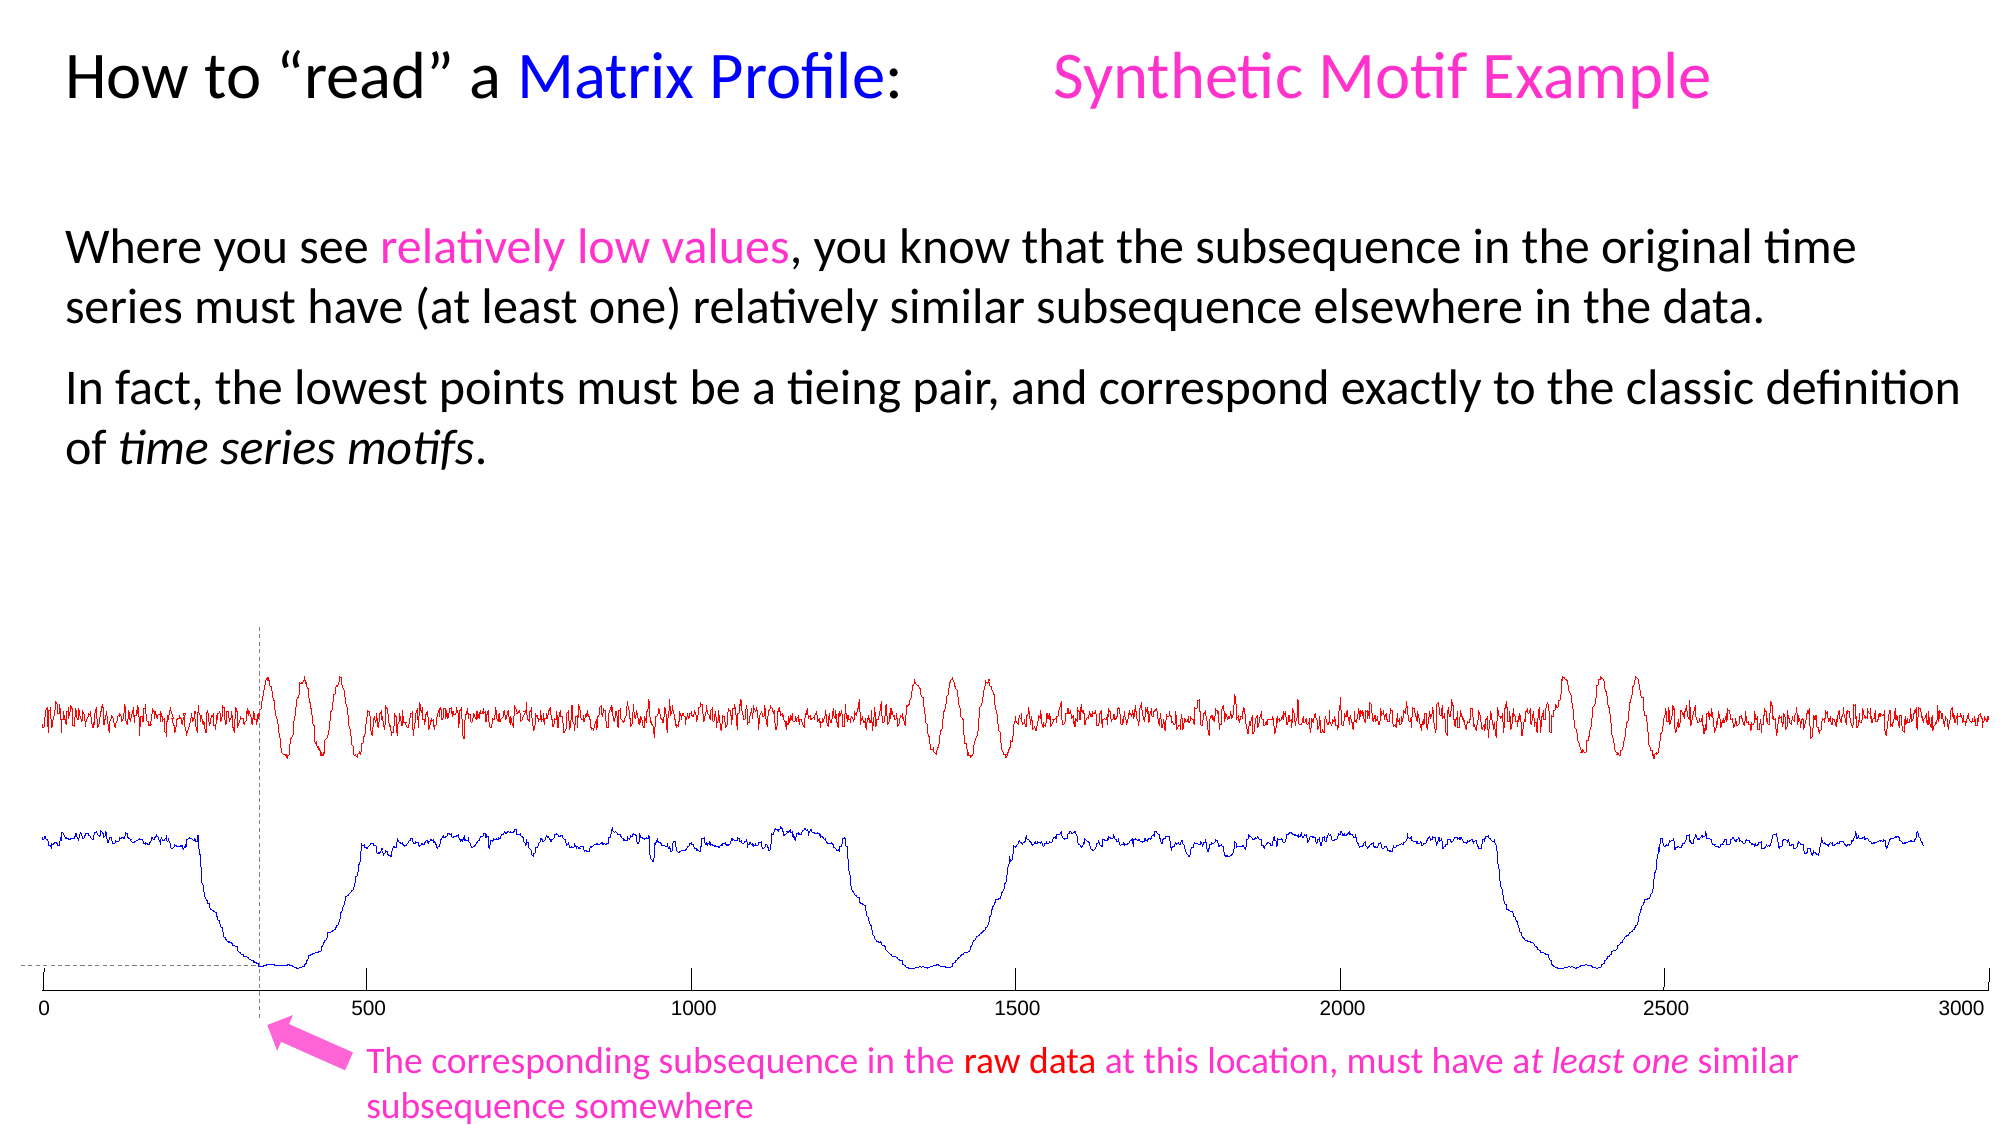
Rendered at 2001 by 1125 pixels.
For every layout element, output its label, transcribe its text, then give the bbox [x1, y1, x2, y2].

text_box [42, 825, 259, 965]
text_box 0 [38, 994, 50, 1020]
text_box [1377, 699, 1468, 736]
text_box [260, 825, 1924, 969]
text_box [1001, 701, 1097, 758]
text_box [804, 699, 898, 731]
text_box [1285, 697, 1377, 733]
text_box [1662, 700, 1762, 734]
text_box [616, 699, 710, 738]
text_box [709, 699, 805, 731]
text_box [134, 704, 234, 737]
text_box [1096, 702, 1191, 731]
text_box [265, 1013, 351, 1072]
text_box [522, 702, 616, 733]
text_box [42, 701, 135, 733]
text_box [1858, 705, 1956, 736]
text_box [1190, 694, 1285, 736]
text_box [1761, 701, 1859, 739]
text_box [1467, 701, 1559, 738]
text_box 3000 [1938, 994, 1985, 1020]
text_box 1500 [994, 994, 1041, 1020]
text_box How to “read” a Matrix Profile: Synthetic Motif Example Where you see relatively low values, you know that the subsequence in the original time series must have (at least one) relatively similar subsequence elsewhere in the data. In fact, the lowest points must be a tieing pair, and correspond exactly to the classic definition of time series motifs. [50, 24, 2000, 483]
text_box The corresponding subsequence in the raw data at this location, must have at least one similar subsequence somewhere [351, 1028, 2000, 1125]
text_box [234, 707, 259, 733]
text_box 2000 [1319, 994, 1366, 1020]
text_box [331, 676, 426, 758]
text_box 500 [351, 994, 387, 1020]
text_box 2500 [1643, 994, 1690, 1020]
text_box [42, 150, 1989, 685]
text_box 1000 [670, 994, 717, 1020]
text_box [425, 705, 523, 739]
text_box [897, 677, 1002, 758]
text_box [260, 676, 331, 759]
text_box [1956, 713, 1989, 728]
text_box [1558, 676, 1663, 759]
